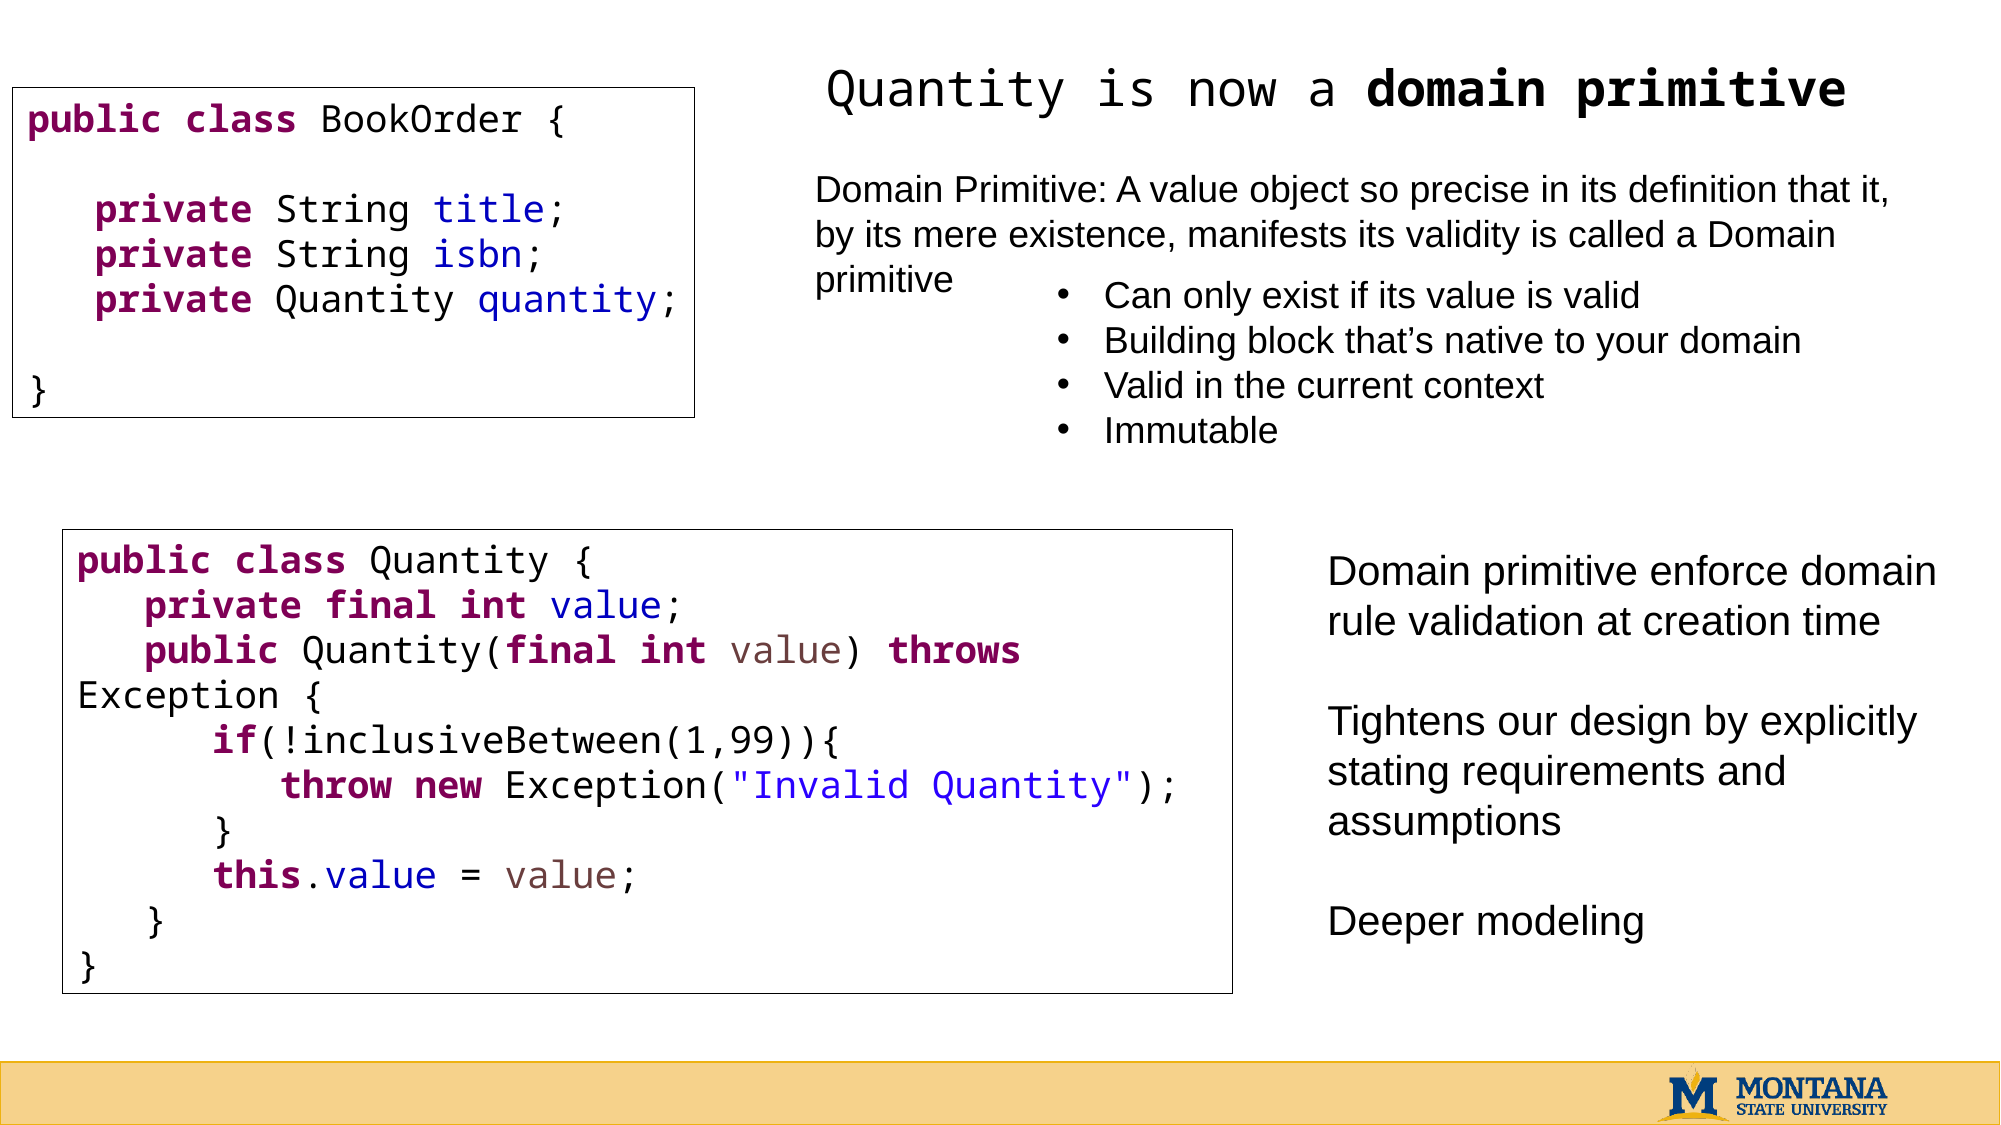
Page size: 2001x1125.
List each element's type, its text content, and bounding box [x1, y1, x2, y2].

text_box Can only exist if its value is valid Building block that’s native to your domain Valid in the current context Immutable [1042, 263, 1818, 459]
text_box public class Quantity { private final int value; public Quantity(final int value) throws Exception { if(!inclusiveBetween(1,99)){ throw new Exception("Invalid Quantity"); } this.value = value; } } [62, 529, 1233, 994]
picture [1656, 1062, 1888, 1123]
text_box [0, 1060, 1658, 1125]
text_box Domain primitive enforce domain rule validation at creation time Tightens our design by explicitly stating requirements and assumptions Deeper modeling [1312, 536, 1958, 952]
text_box Domain Primitive: A value object so precise in its definition that it, by its mere existence, manifests its validity is called a Domain primitive [799, 158, 1938, 308]
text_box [1885, 1060, 2000, 1125]
text_box public class BookOrder { private String title; private String isbn; private Quantity quantity; } [12, 87, 695, 418]
text_box Quantity is now a domain primitive [812, 49, 1862, 125]
